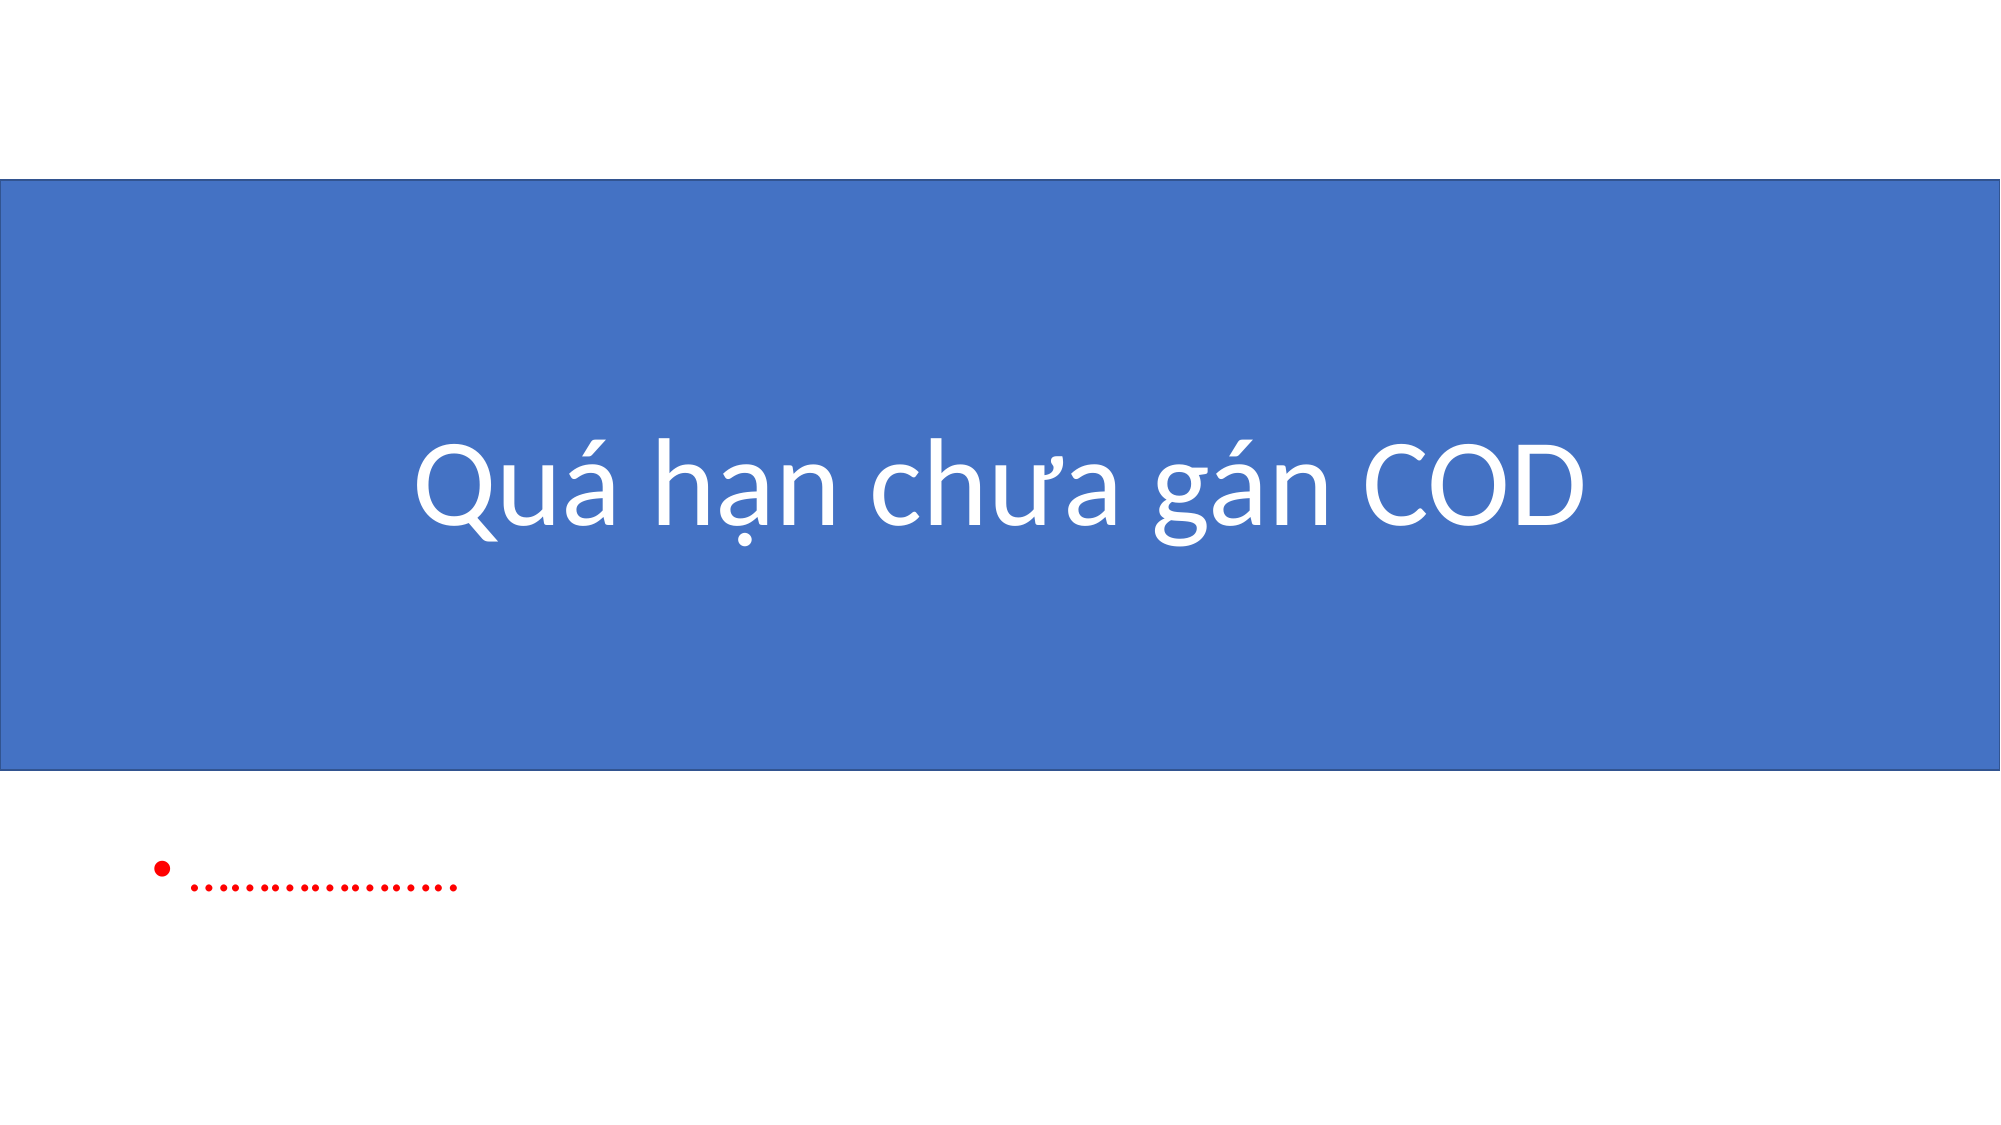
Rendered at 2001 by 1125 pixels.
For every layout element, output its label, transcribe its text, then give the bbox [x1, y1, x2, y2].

list ……………….. [137, 833, 1863, 1014]
text_box Quá hạn chưa gán COD [0, 179, 2000, 771]
